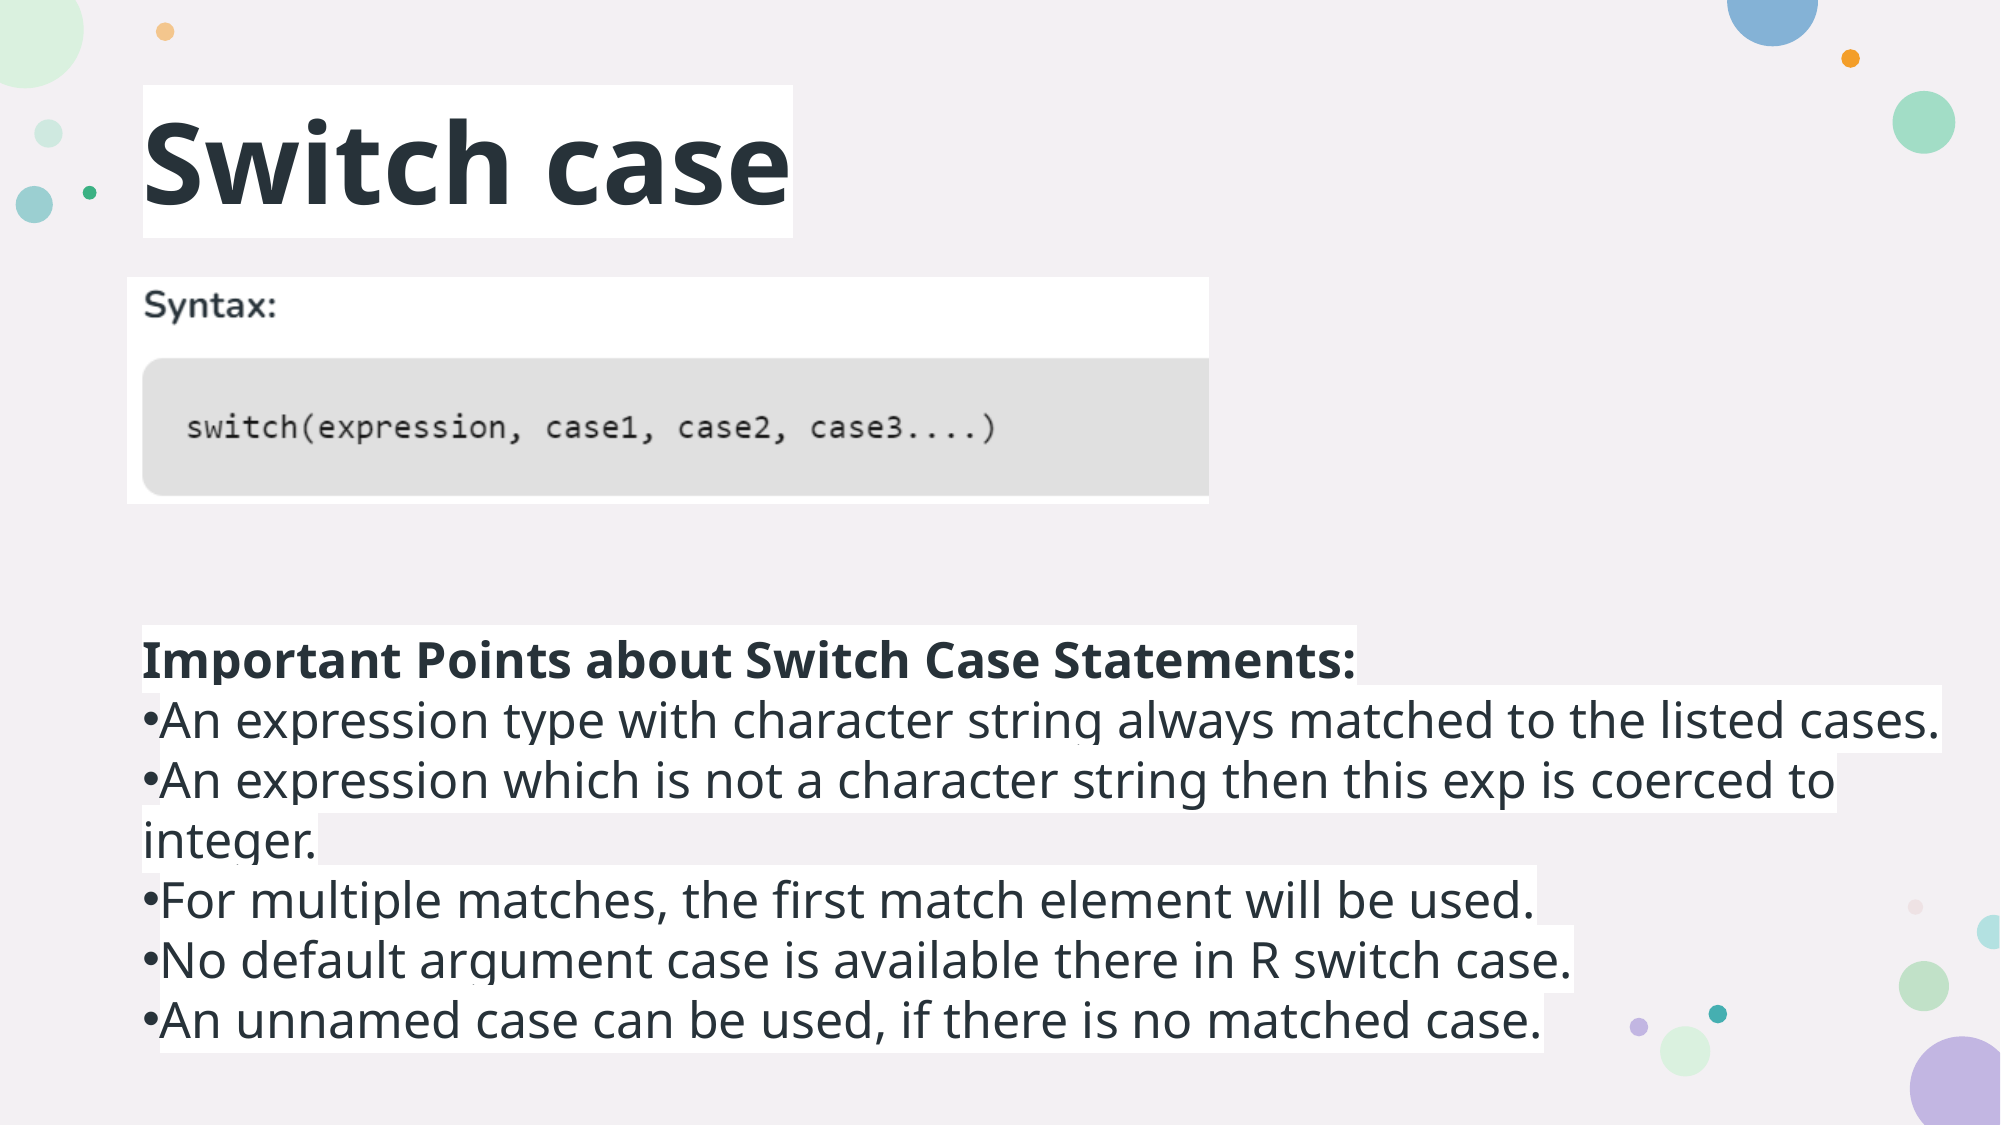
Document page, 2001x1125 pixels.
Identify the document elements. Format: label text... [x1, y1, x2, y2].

title Switch case [127, 59, 1877, 278]
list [127, 277, 1209, 504]
text_box Important Points about Switch Case Statements: An expression type with character string always matched to the listed cases. An expression which is not a character string then this exp is coerced to integer. For multiple matches, the first match element will be used. No default argument case is available there in R switch case. An unnamed case can be used, if there is no matched case. [127, 621, 1977, 1056]
